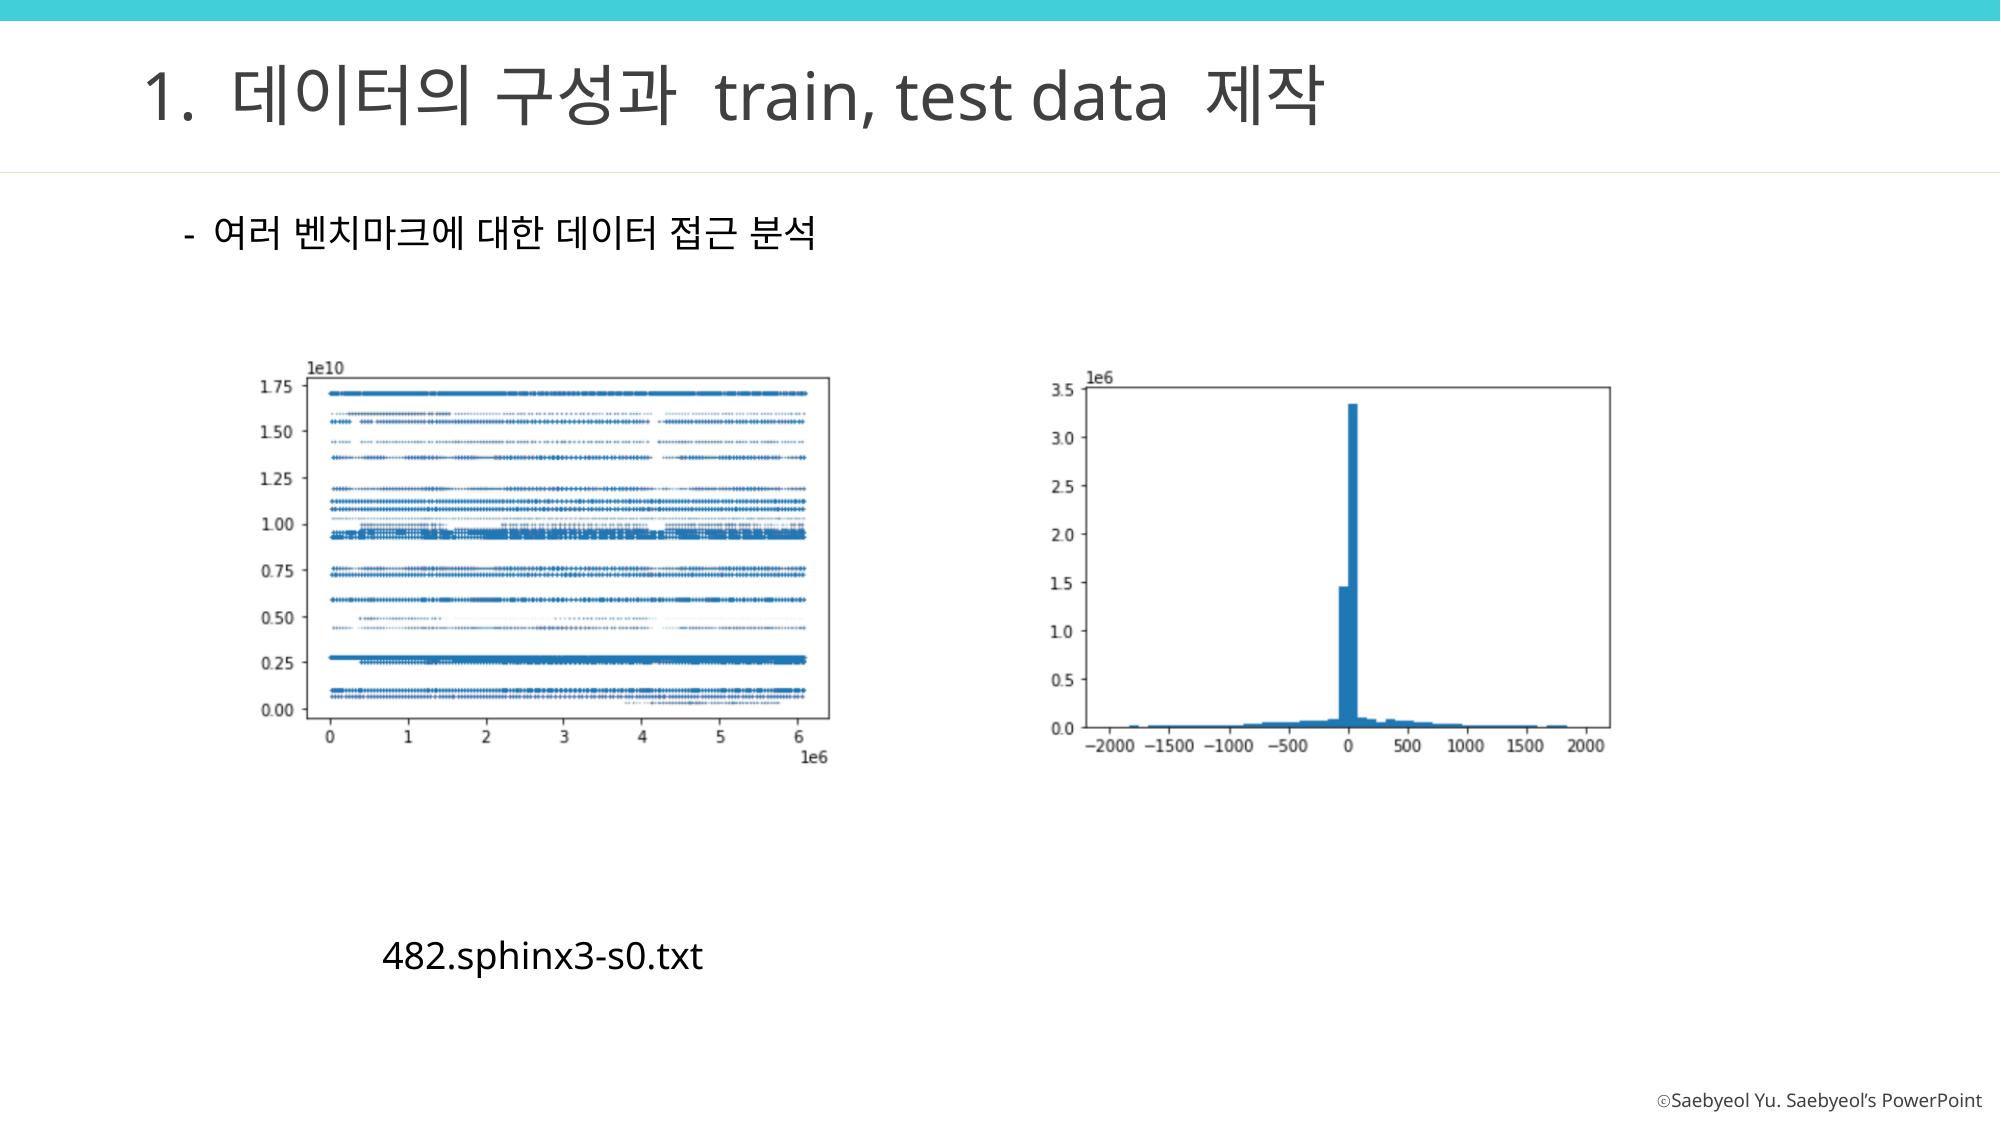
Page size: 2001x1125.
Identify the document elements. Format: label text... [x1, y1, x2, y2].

text_box [0, 0, 2000, 22]
text_box - 여러 벤치마크에 대한 데이터 접근 분석 [168, 203, 915, 263]
picture [1040, 365, 1613, 760]
picture [250, 353, 834, 772]
text_box 1. 데이터의 구성과 train, test data 제작 [126, 46, 1342, 142]
text_box 482.sphinx3-s0.txt [367, 924, 770, 985]
